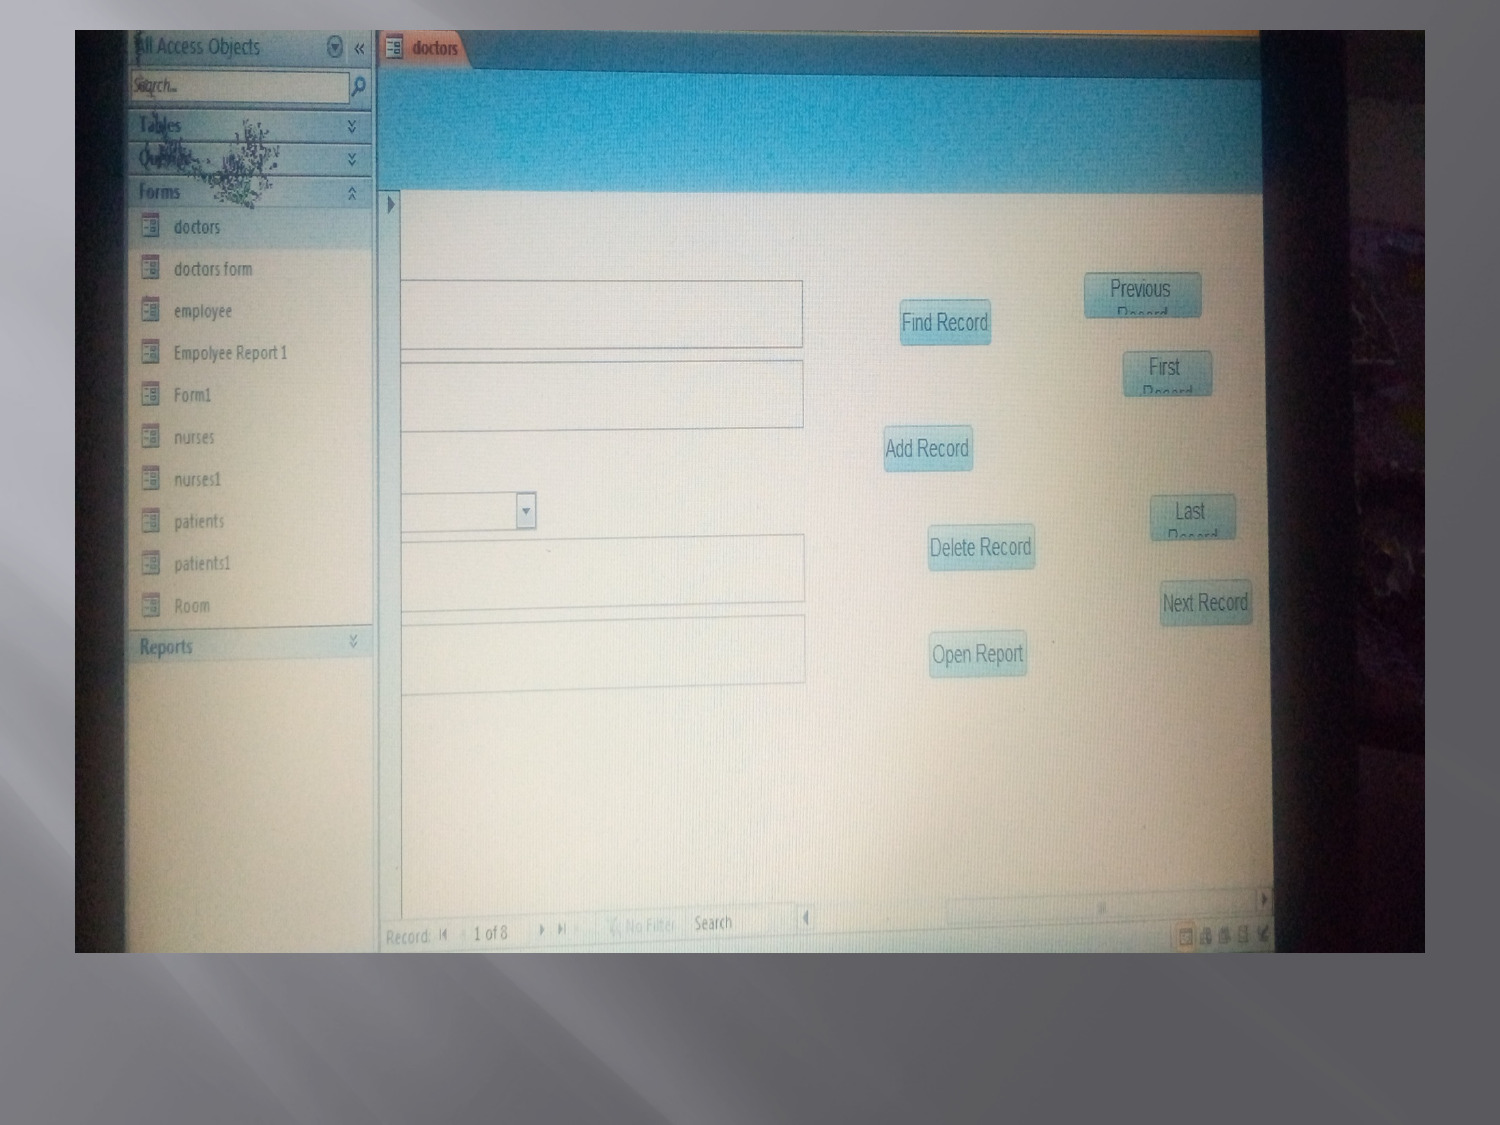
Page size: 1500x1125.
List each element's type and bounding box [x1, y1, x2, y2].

list [74, 30, 1426, 953]
